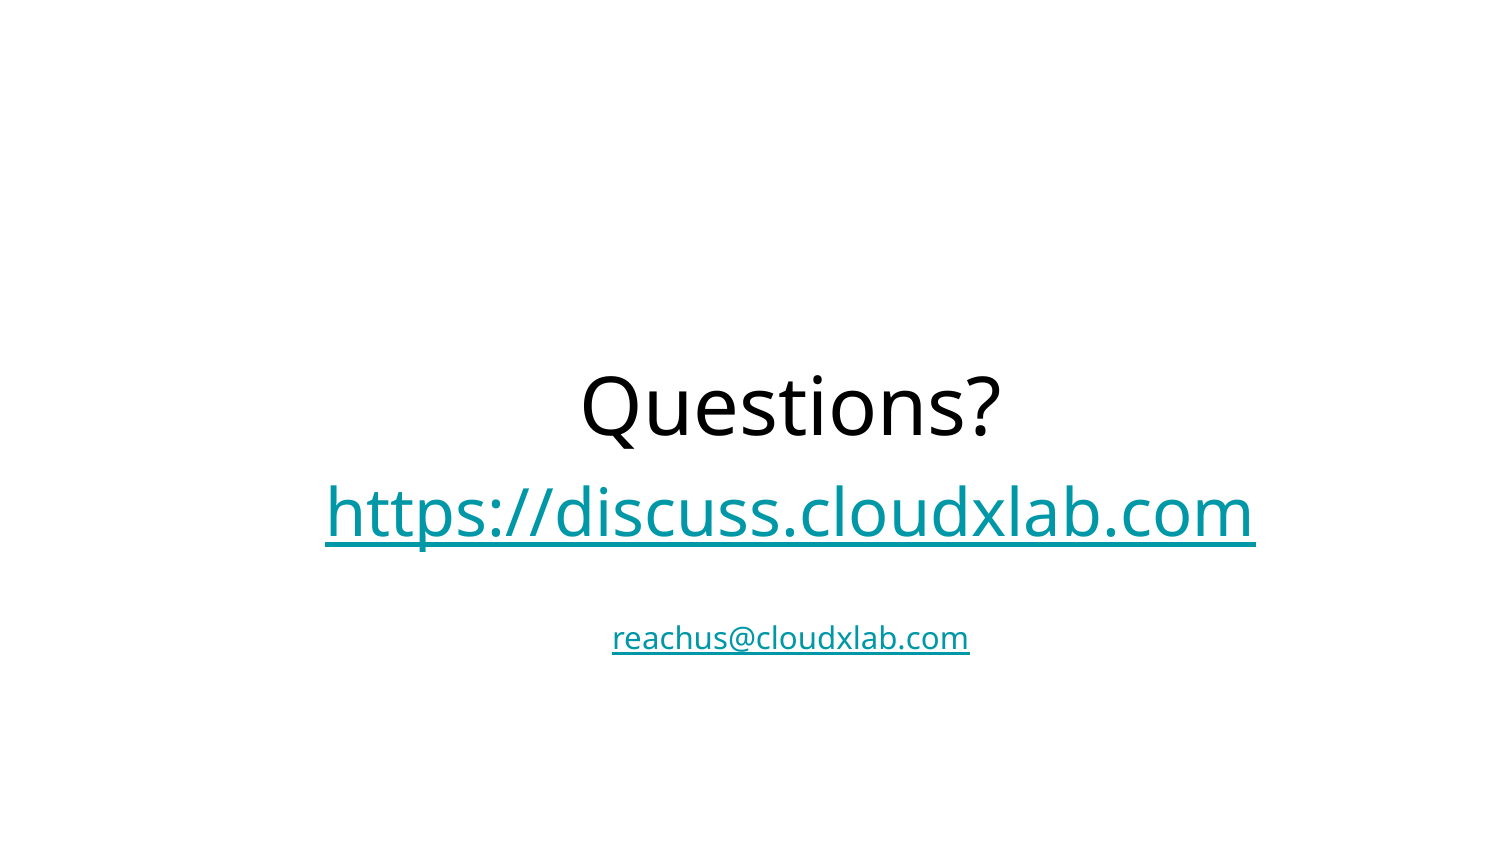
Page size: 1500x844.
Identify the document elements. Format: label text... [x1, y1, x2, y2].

text_box https://discuss.cloudxlab.com reachus@cloudxlab.com [269, 462, 1312, 669]
text_box Questions? [361, 363, 1220, 444]
